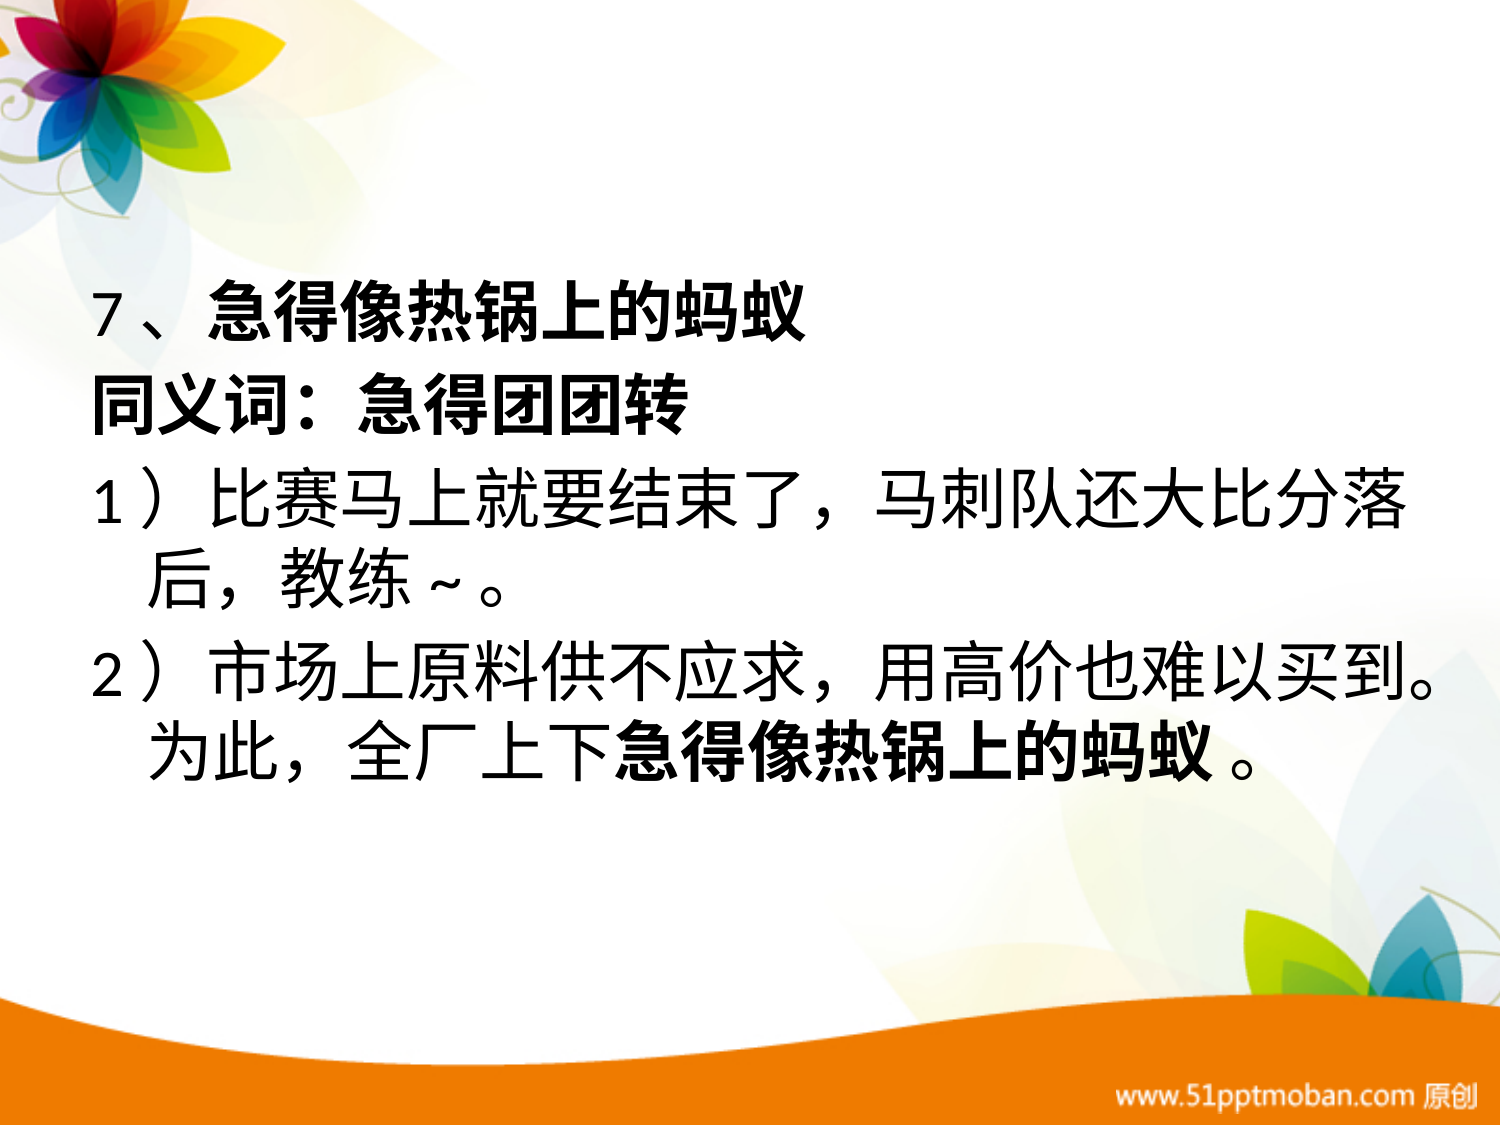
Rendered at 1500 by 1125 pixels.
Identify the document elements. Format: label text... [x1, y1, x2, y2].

picture [0, 0, 1500, 1125]
list 7、急得像热锅上的蚂蚁 同义词：急得团团转 1）比赛马上就要结束了，马刺队还大比分落后，教练~。 2）市场上原料供不应求，用高价也难以买到。为此，全厂上下急得像热锅上的蚂蚁 。 [75, 262, 1425, 1005]
